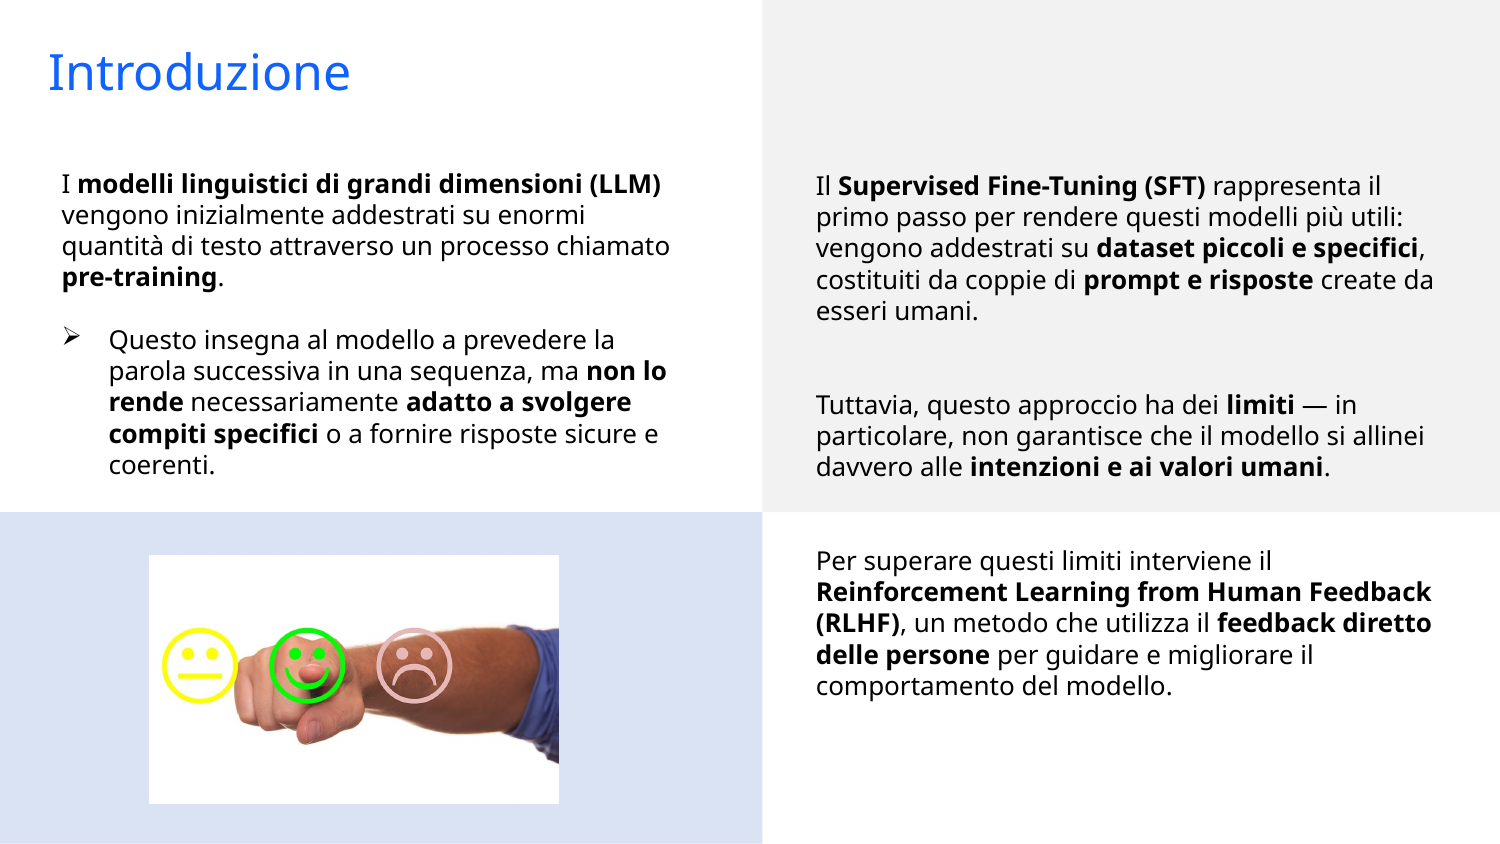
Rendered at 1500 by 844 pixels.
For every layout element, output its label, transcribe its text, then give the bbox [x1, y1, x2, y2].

text_box Il Supervised Fine-Tuning (SFT) rappresenta il primo passo per rendere questi modelli più utili: vengono addestrati su dataset piccoli e specifici, costituiti da coppie di prompt e risposte create da esseri umani. Tuttavia, questo approccio ha dei limiti — in particolare, non garantisce che il modello si allinei davvero alle intenzioni e ai valori umani. Per superare questi limiti interviene il Reinforcement Learning from Human Feedback (RLHF), un metodo che utilizza il feedback diretto delle persone per guidare e migliorare il comportamento del modello. [801, 162, 1454, 708]
text_box [0, 511, 763, 844]
text_box Introduzione [48, 40, 353, 101]
text_box I modelli linguistici di grandi dimensioni (LLM) vengono inizialmente addestrati su enormi quantità di testo attraverso un processo chiamato pre-training. Questo insegna al modello a prevedere la parola successiva in una sequenza, ma non lo rende necessariamente adatto a svolgere compiti specifici o a fornire risposte sicure e coerenti. [46, 159, 704, 487]
picture [149, 555, 559, 804]
text_box [761, 0, 1500, 513]
